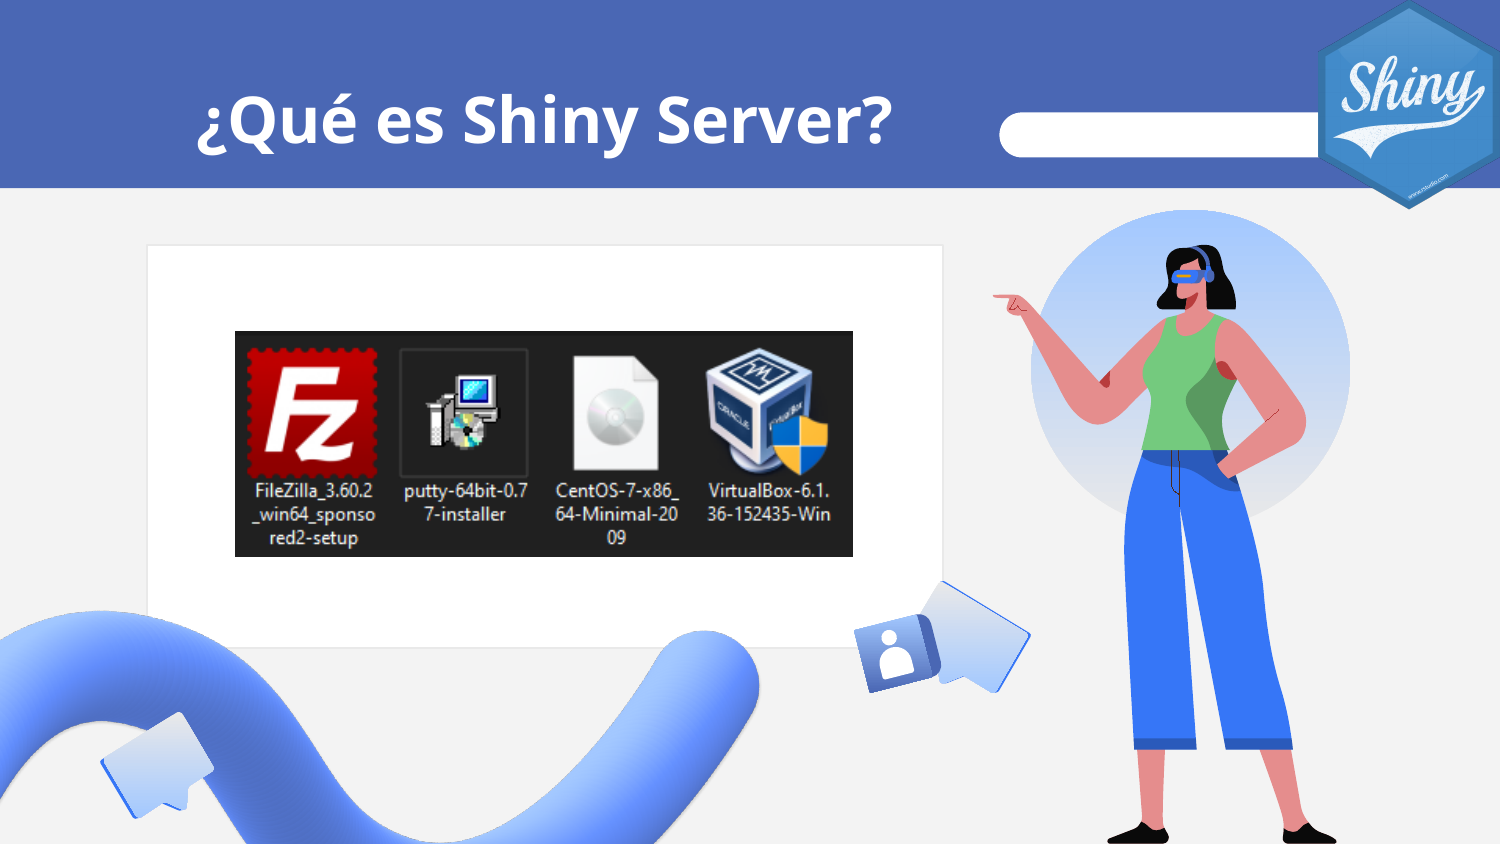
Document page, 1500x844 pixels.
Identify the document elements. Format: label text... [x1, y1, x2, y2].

text_box [1093, 210, 1288, 243]
picture [1318, 0, 1500, 211]
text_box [992, 244, 1338, 844]
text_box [860, 619, 938, 685]
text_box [99, 711, 215, 820]
picture [0, 331, 853, 844]
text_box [904, 580, 1032, 694]
title ¿Qué es Shiny Server? [118, 54, 972, 182]
text_box [1341, 316, 1351, 423]
